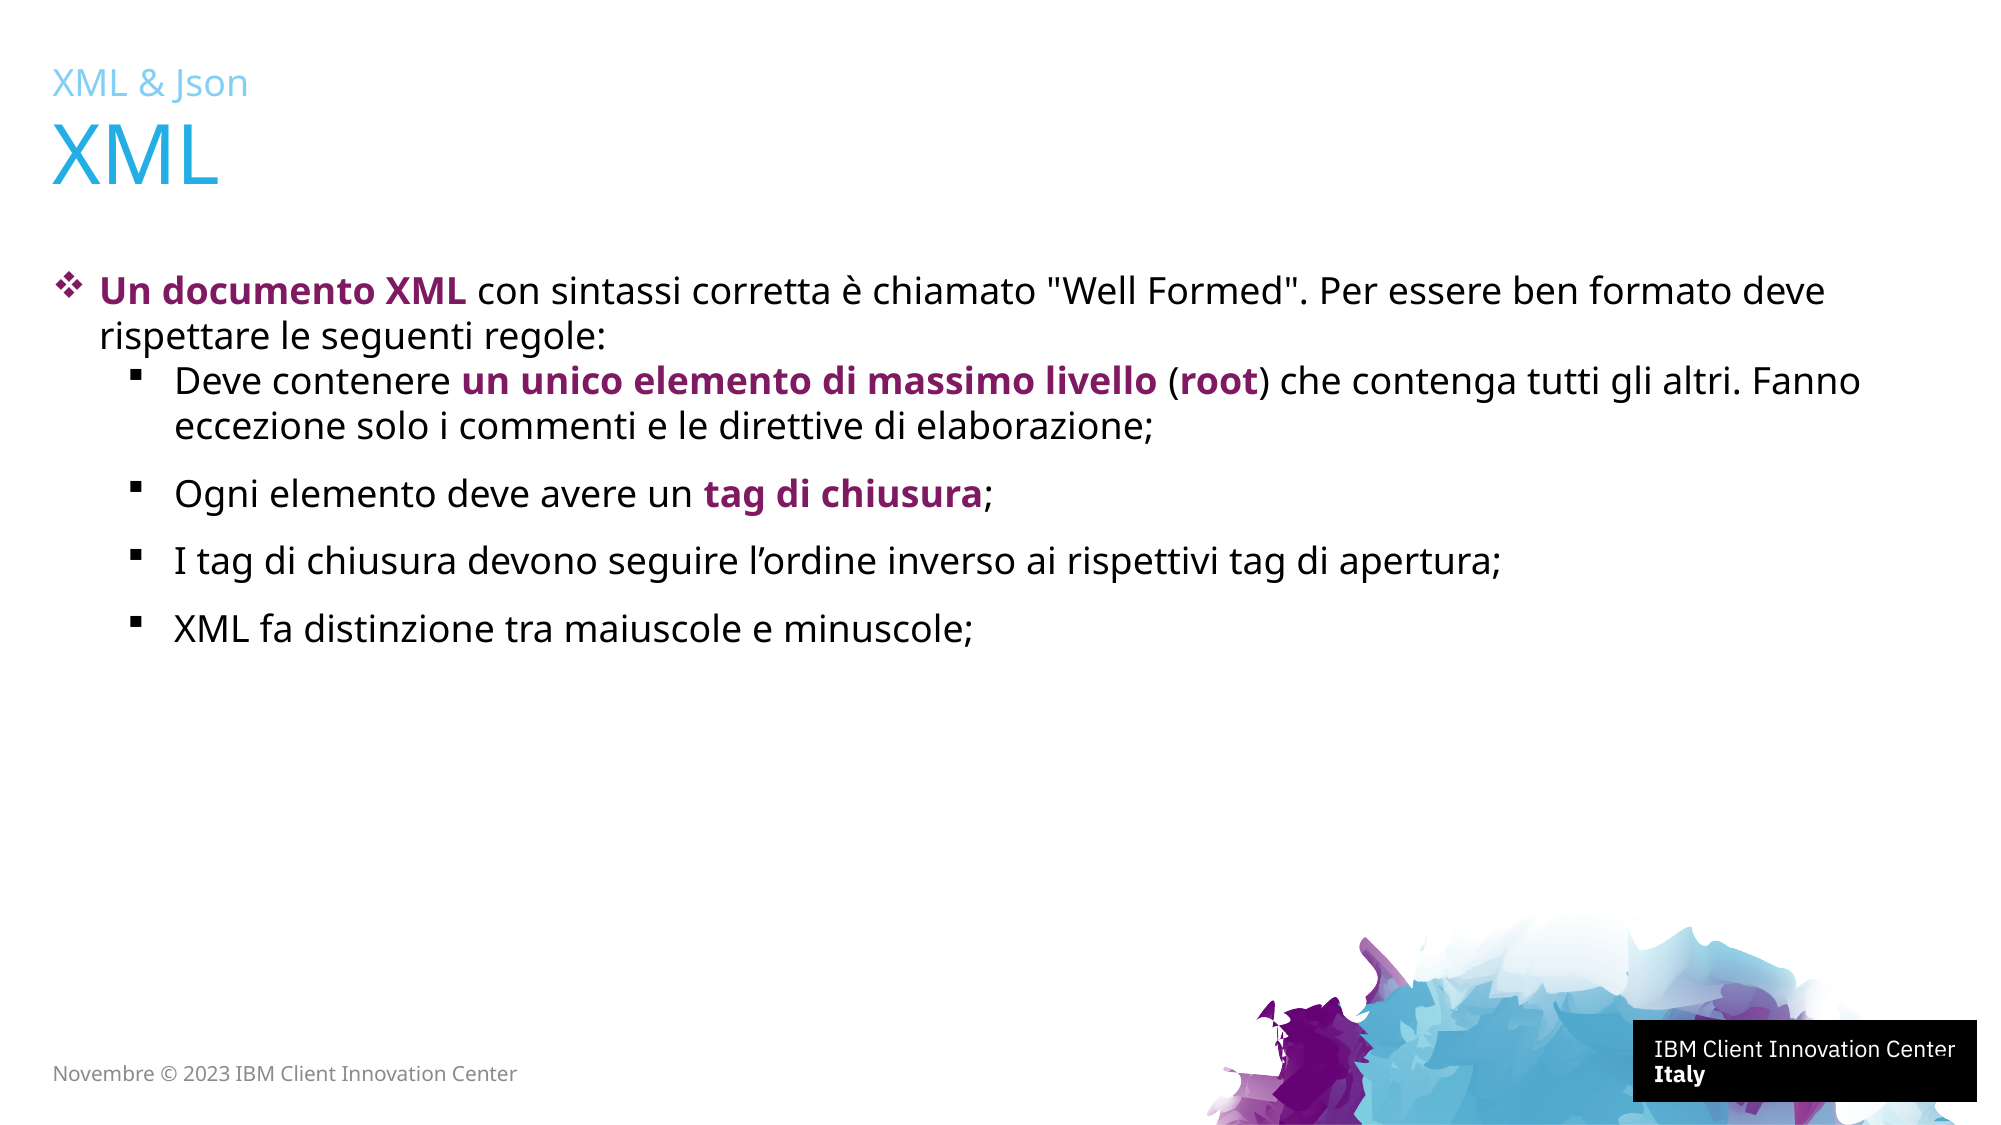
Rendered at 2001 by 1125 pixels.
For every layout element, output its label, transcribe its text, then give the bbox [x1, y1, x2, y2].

list XML & Json [37, 56, 713, 106]
text_box 6 [1881, 1039, 1961, 1085]
footer Novembre © 2023 IBM Client Innovation Center [37, 1042, 1000, 1103]
text_box Un documento XML con sintassi corretta è chiamato "Well Formed". Per essere ben formato deve rispettare le seguenti regole: Deve contenere un unico elemento di massimo livello (root) che contenga tutti gli altri. Fanno eccezione solo i commenti e le direttive di elaborazione; Ogni elemento deve avere un tag di chiusura; I tag di chiusura devono seguire l’ordine inverso ai rispettivi tag di apertura; XML fa distinzione tra maiuscole e minuscole; [37, 259, 1882, 718]
title XML [37, 105, 1122, 211]
picture [1166, 850, 1977, 1125]
